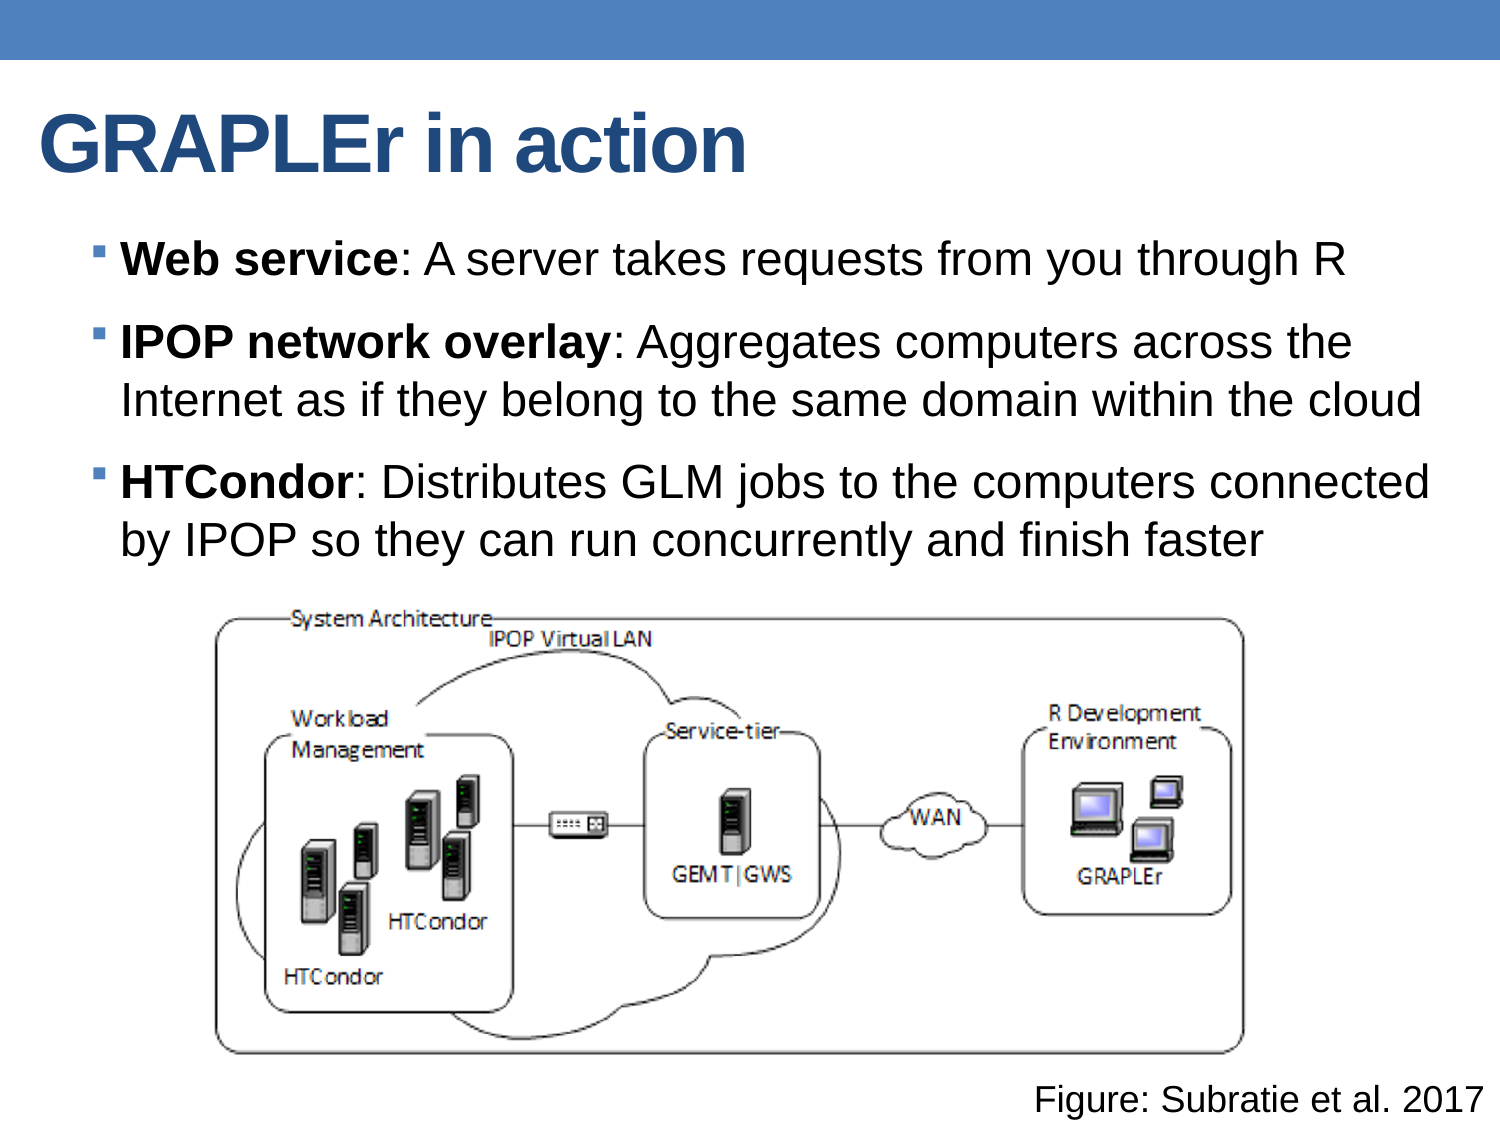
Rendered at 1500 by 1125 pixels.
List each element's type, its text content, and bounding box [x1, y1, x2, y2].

title GRAPLEr in action [0, 57, 1350, 221]
text_box Figure: Subratie et al. 2017 [837, 1067, 1500, 1125]
list Web service: A server takes requests from you through R IPOP network overlay: Aggregates computers across the Internet as if they belong to the same domain within the cloud HTCondor: Distributes GLM jobs to the computers connected by IPOP so they can run concurrently and finish faster [75, 220, 1484, 1021]
picture [212, 592, 1251, 1059]
